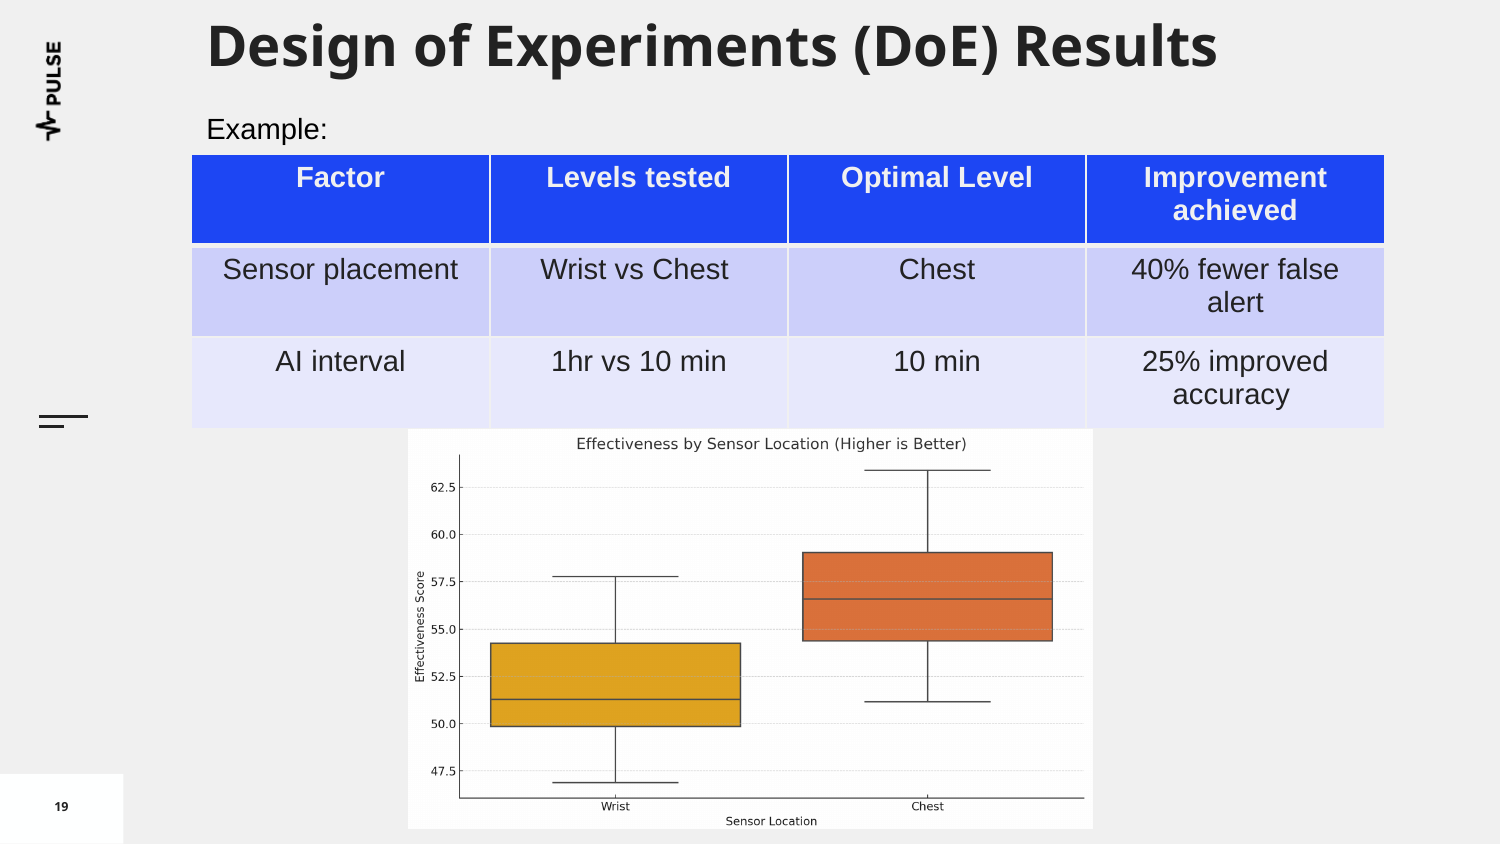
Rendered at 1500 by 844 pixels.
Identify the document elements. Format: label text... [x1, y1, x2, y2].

table_cell 40% fewer false alert [1087, 248, 1384, 336]
picture [408, 429, 1093, 829]
table_header Optimal Level [789, 155, 1085, 243]
text_box Example: [191, 103, 733, 153]
table_cell 1hr vs 10 min [491, 338, 787, 427]
table_cell Sensor placement [192, 248, 489, 336]
table_cell 10 min [789, 338, 1085, 427]
table_header Improvement achieved [1087, 155, 1384, 243]
table_cell Chest [789, 248, 1085, 336]
title Design of Experiments (DoE) Results [206, 0, 1333, 153]
table_cell AI interval [192, 338, 489, 428]
table_cell 25% improved accuracy [1087, 338, 1384, 428]
table_cell Wrist vs Chest [491, 248, 787, 336]
table_header Levels tested [491, 155, 787, 243]
picture [16, 16, 91, 158]
table_header Factor [192, 155, 489, 243]
